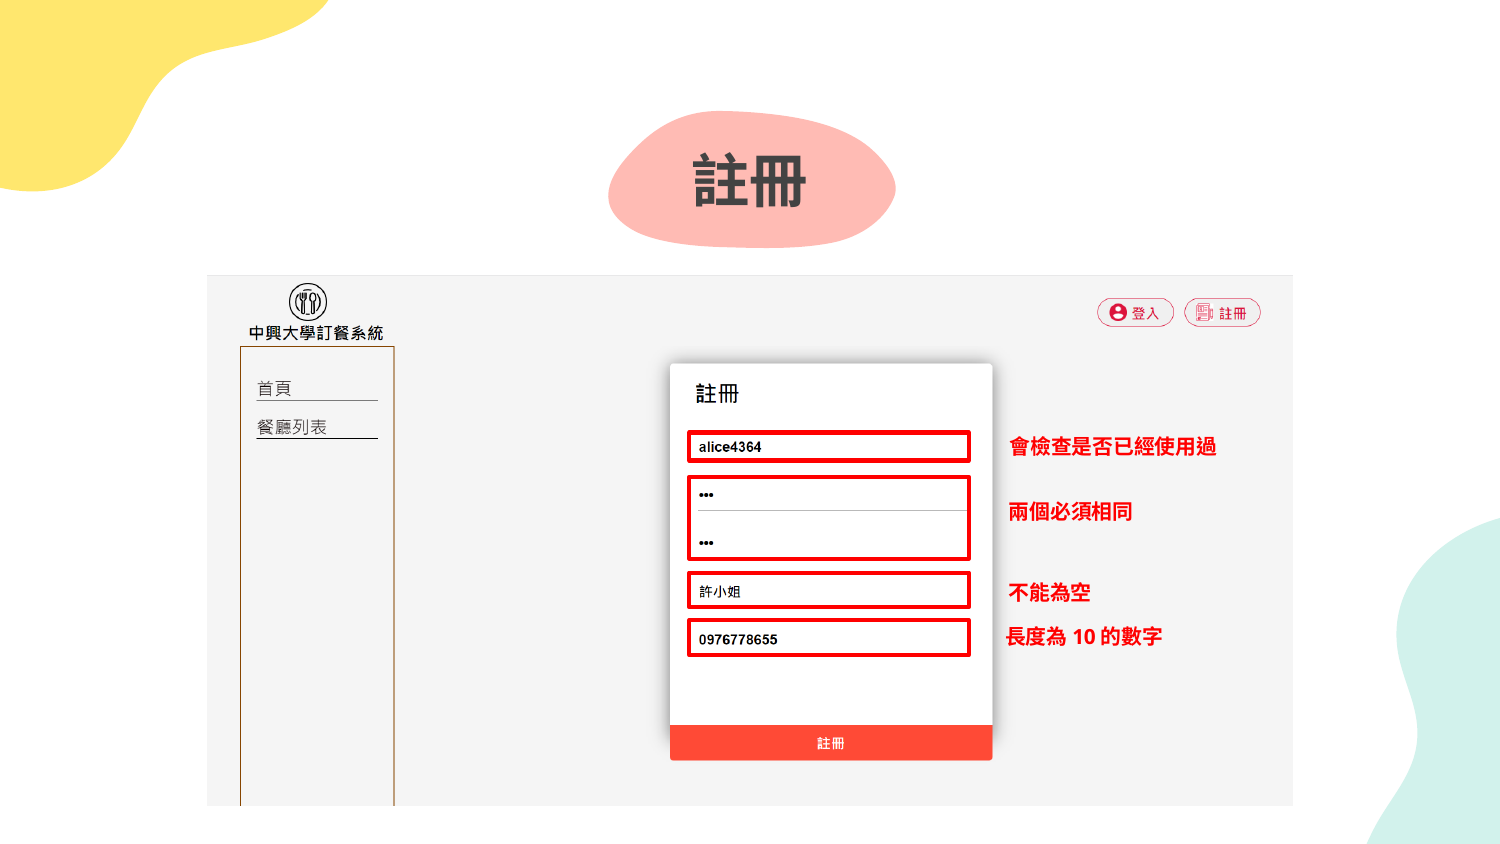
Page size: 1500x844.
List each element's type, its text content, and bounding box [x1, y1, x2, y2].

text_box [619, 220, 878, 249]
title 註冊 [109, 138, 1391, 220]
picture [207, 274, 1293, 807]
text_box [646, 110, 856, 138]
